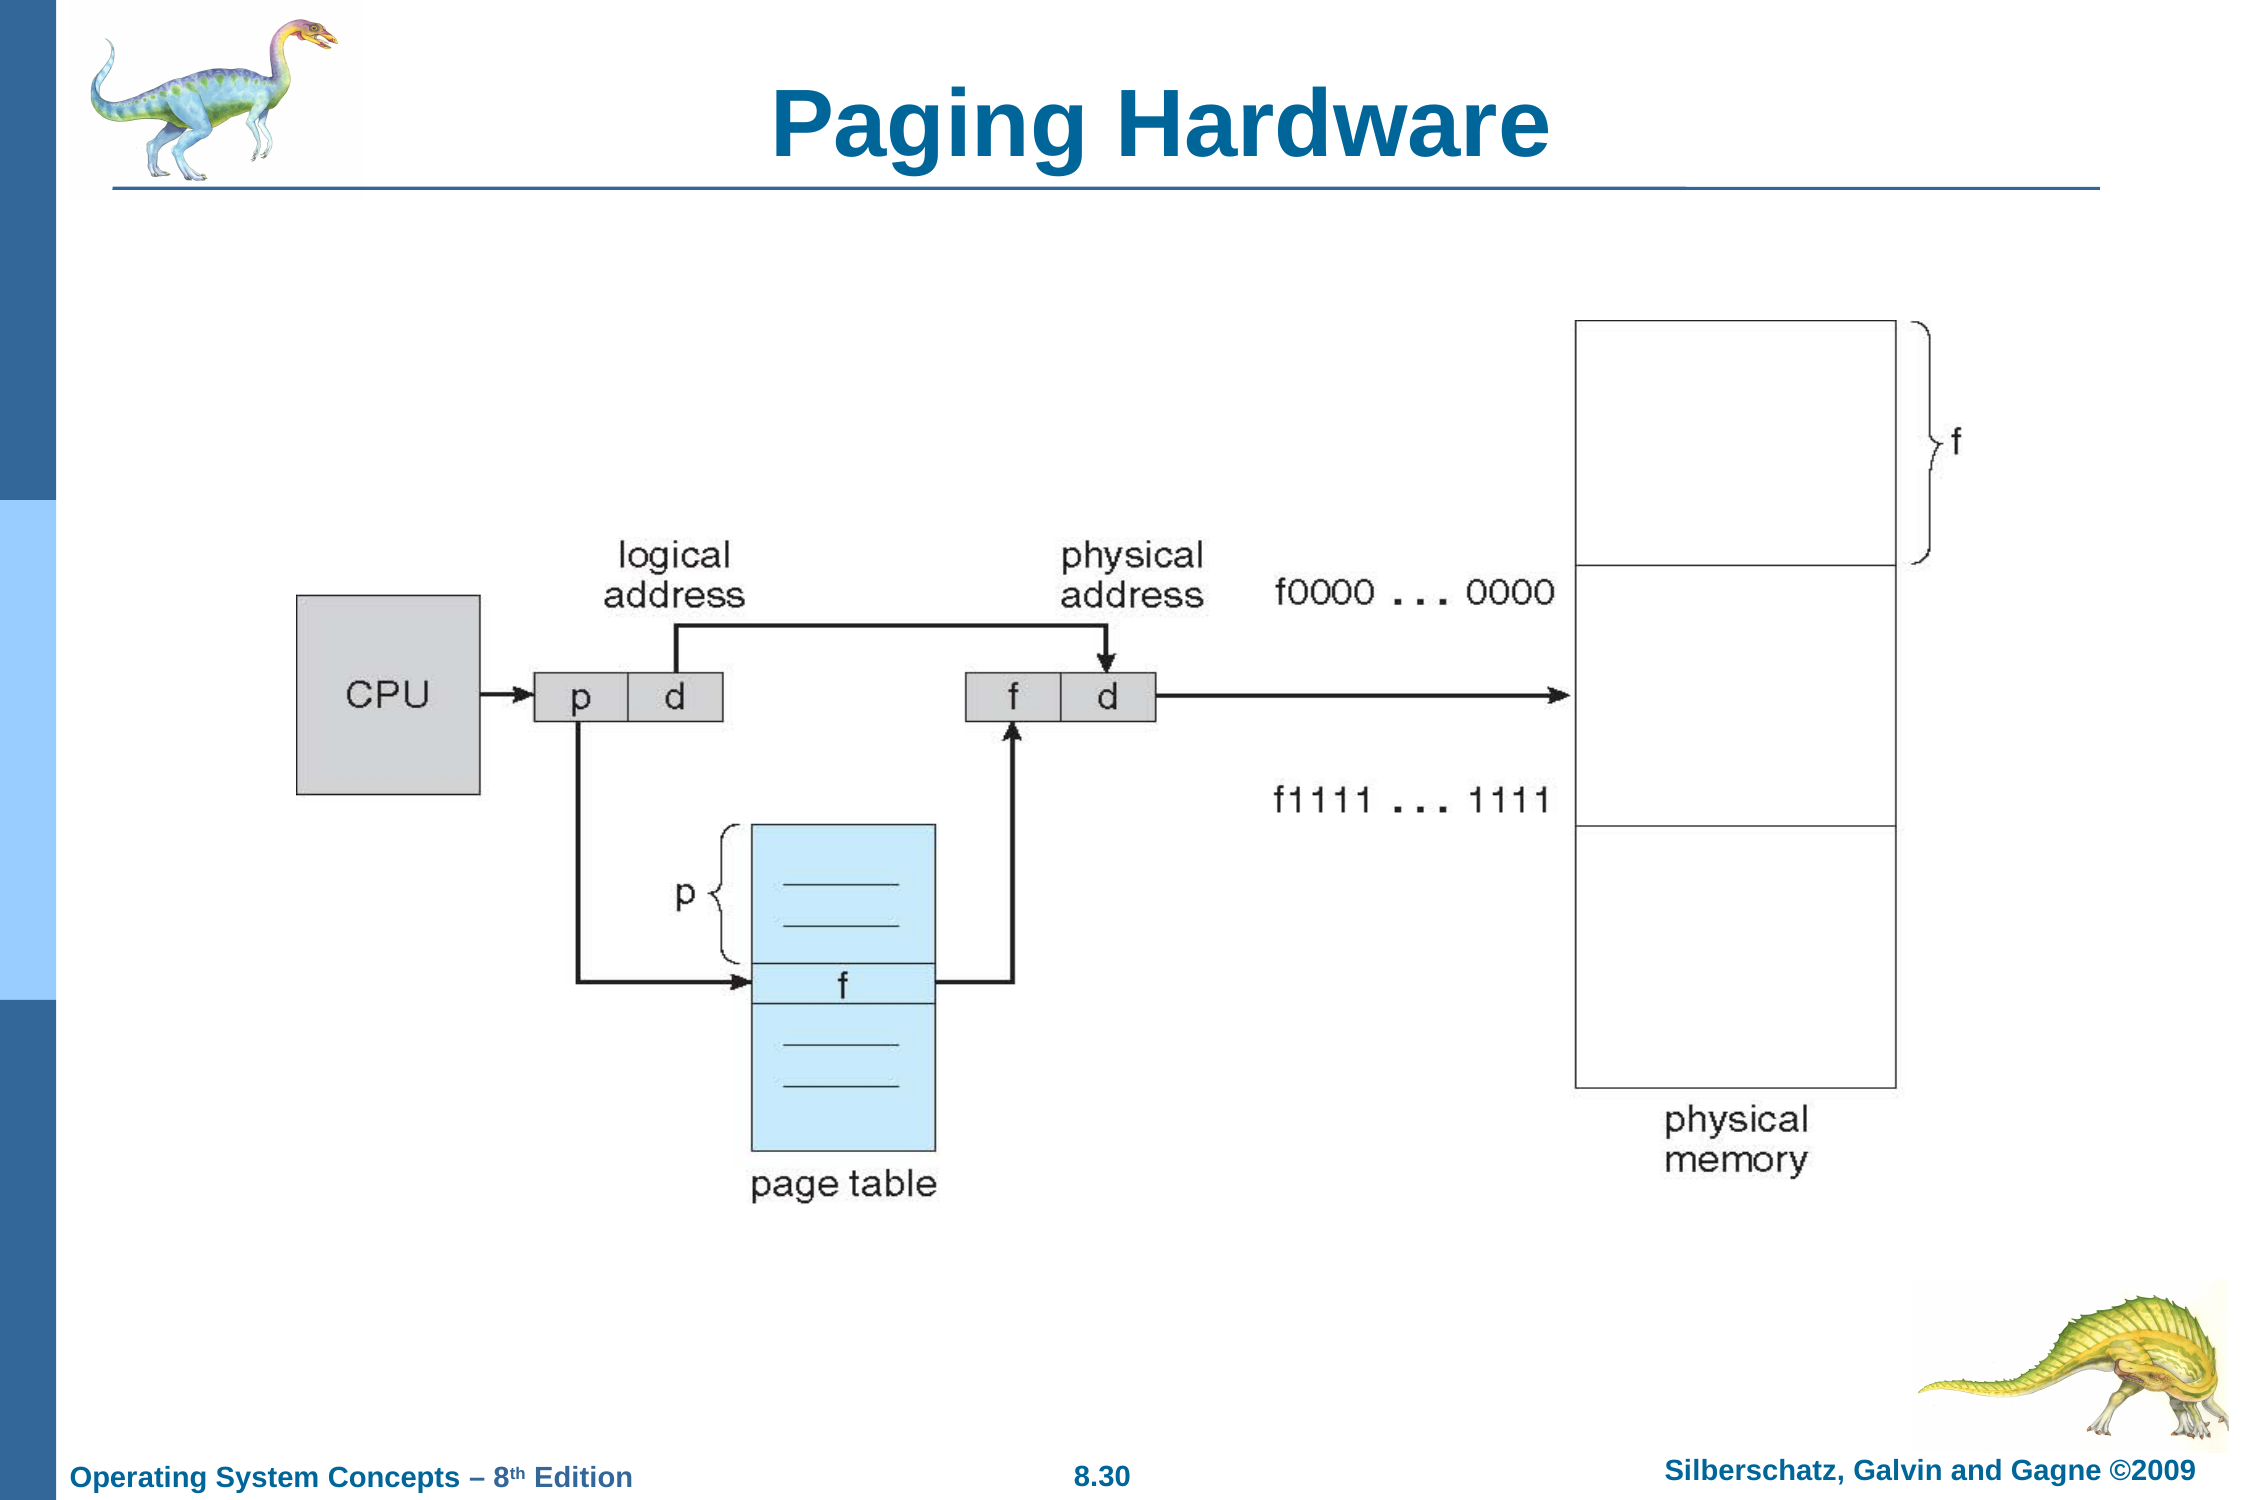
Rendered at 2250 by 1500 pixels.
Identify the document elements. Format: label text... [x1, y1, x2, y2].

picture [70, 0, 365, 199]
title Paging Hardware [184, 60, 2138, 187]
picture [1913, 1279, 2229, 1453]
picture [296, 320, 1964, 1205]
